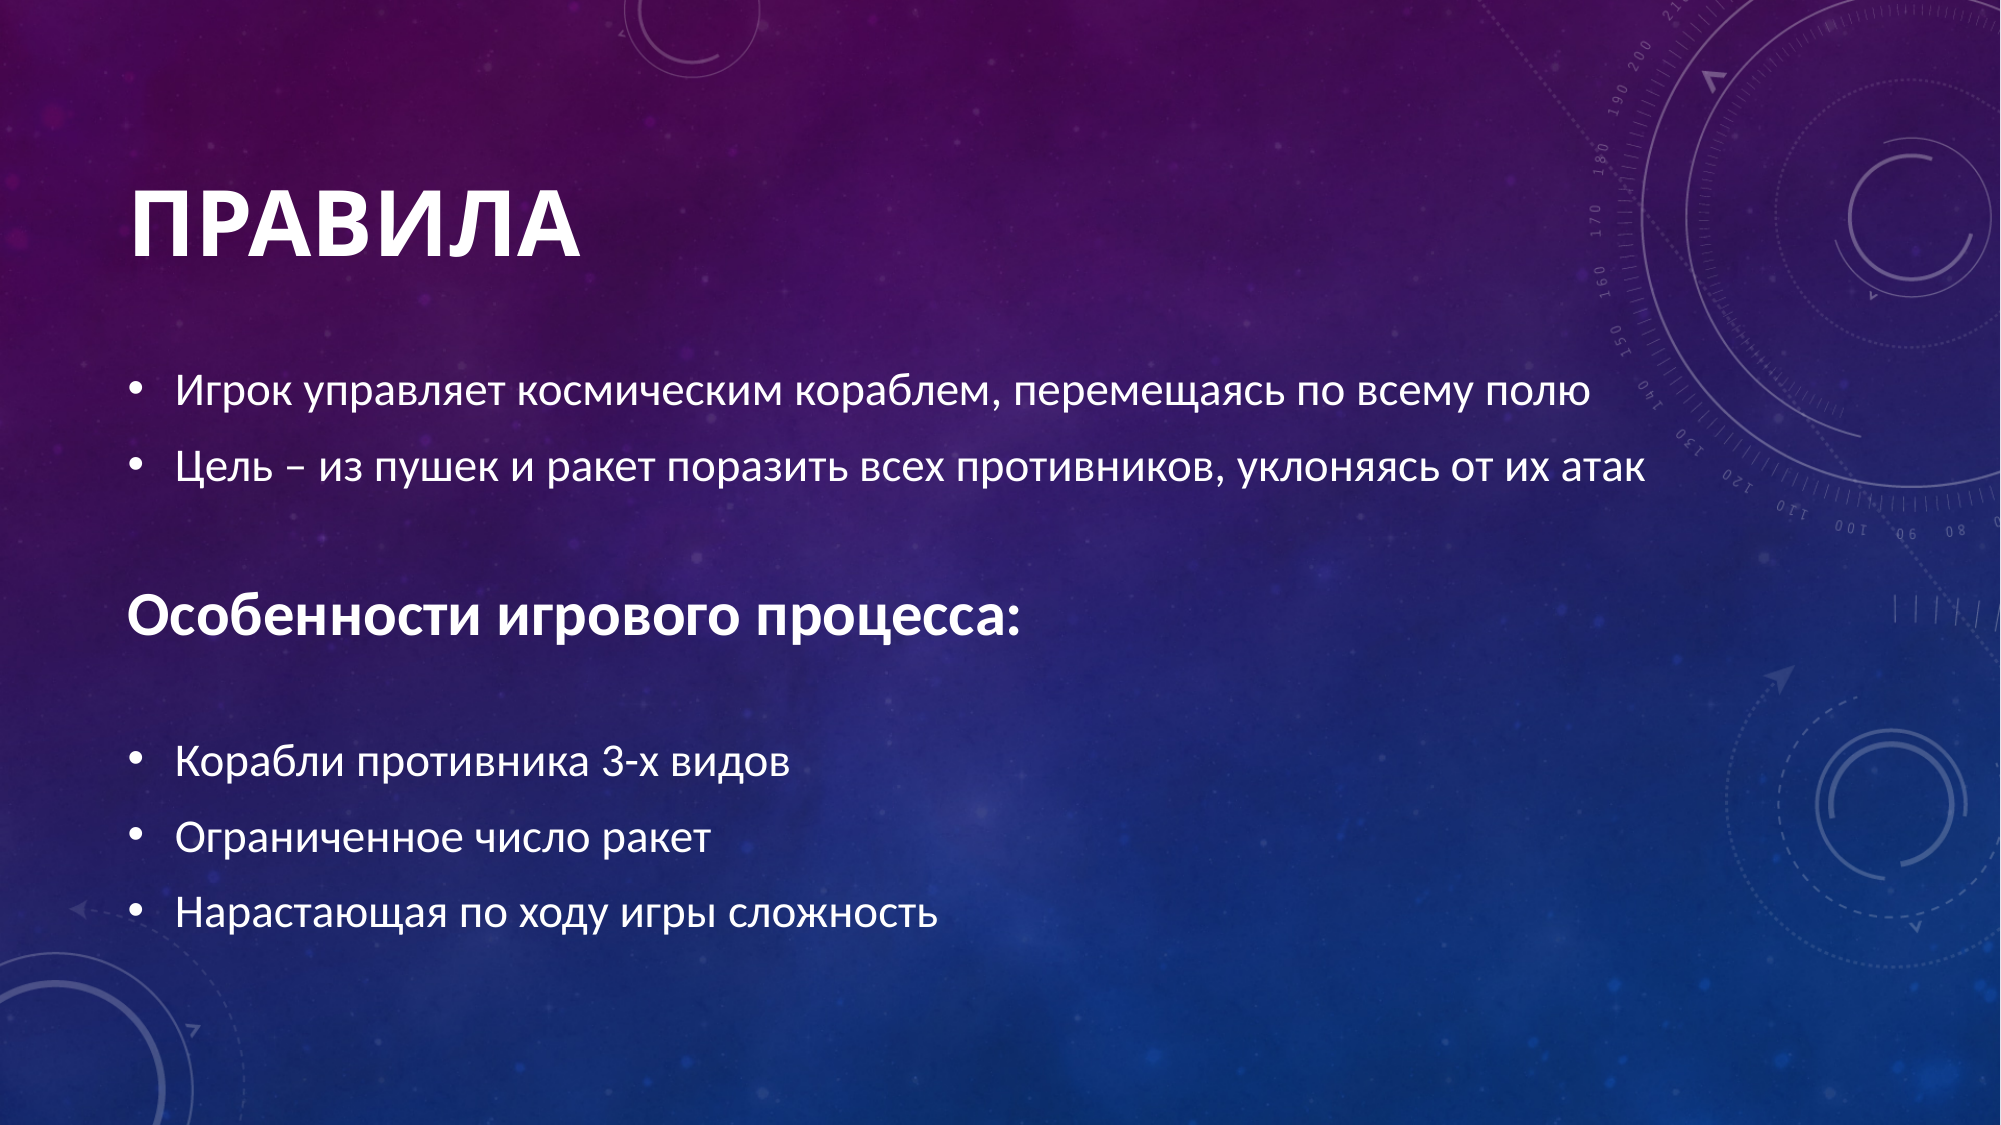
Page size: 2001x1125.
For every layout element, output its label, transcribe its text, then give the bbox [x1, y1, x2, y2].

list Игрок управляет космическим кораблем, перемещаясь по всему полю Цель – из пушек и ракет поразить всех противников, уклоняясь от их атак Особенности игрового процесса: Корабли противника 3-х видов Ограниченное число ракет Нарастающая по ходу игры сложность [112, 351, 1775, 950]
picture [0, 0, 2001, 1125]
title Правила [112, 99, 1775, 339]
